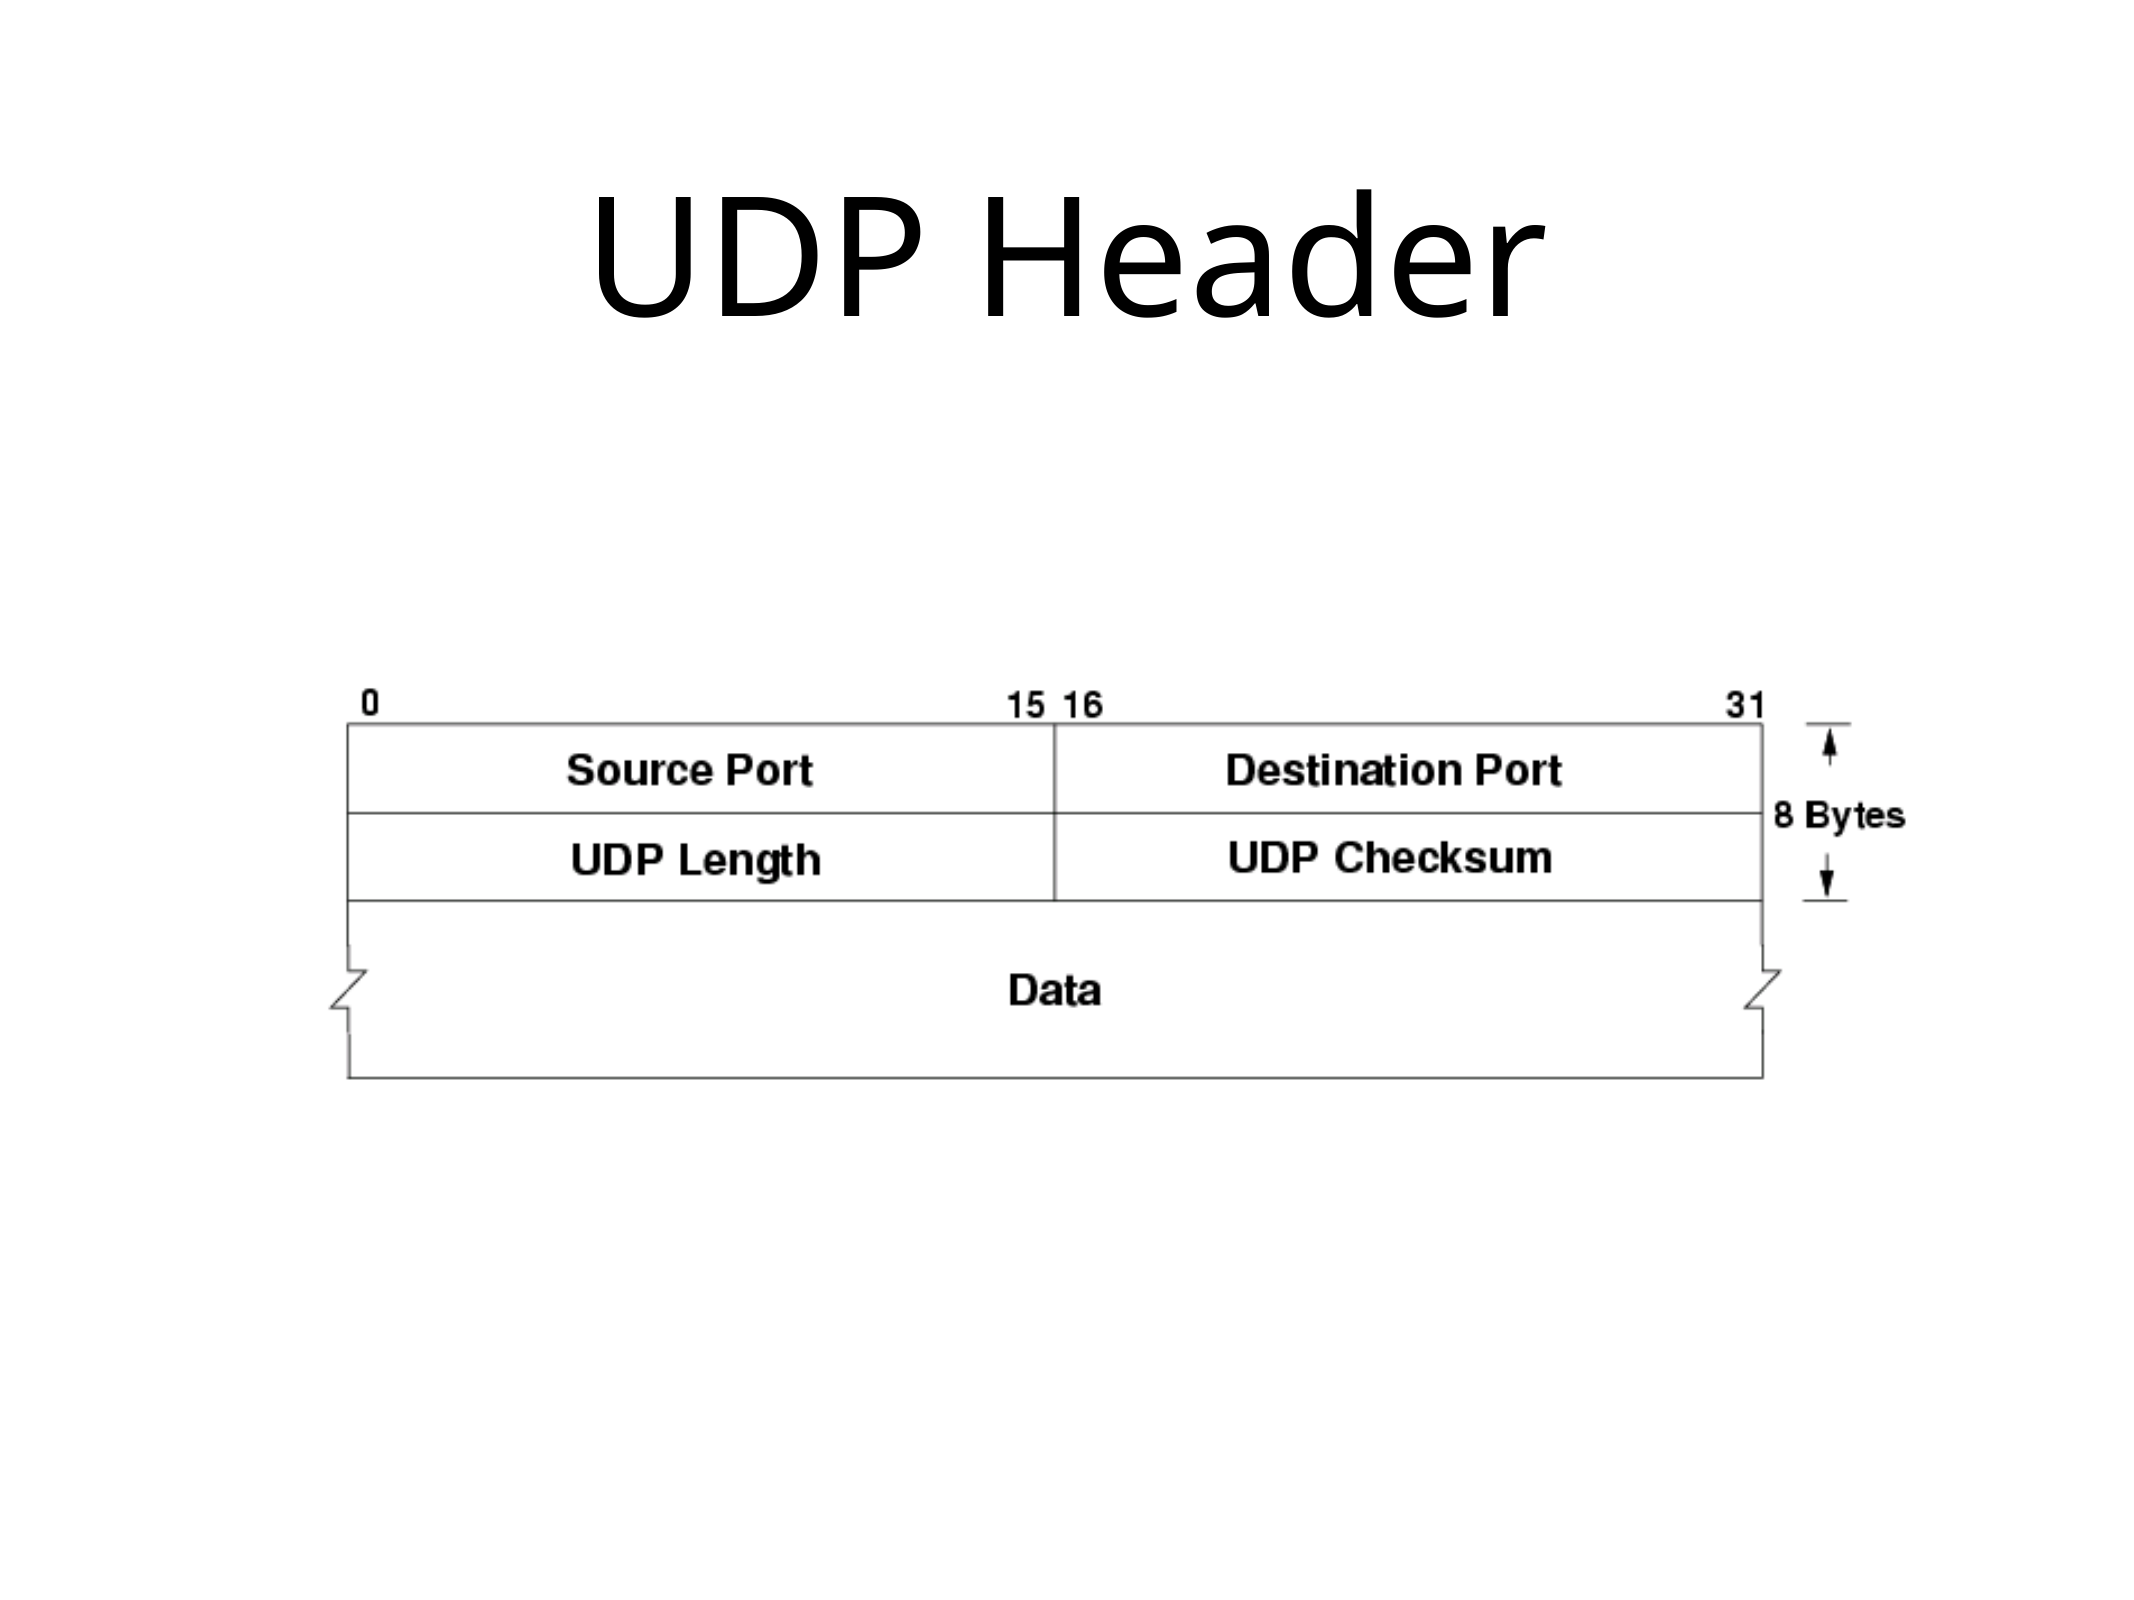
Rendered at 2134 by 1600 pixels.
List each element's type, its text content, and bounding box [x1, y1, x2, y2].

title UDP Header [155, 72, 1978, 428]
picture [309, 669, 1935, 1101]
